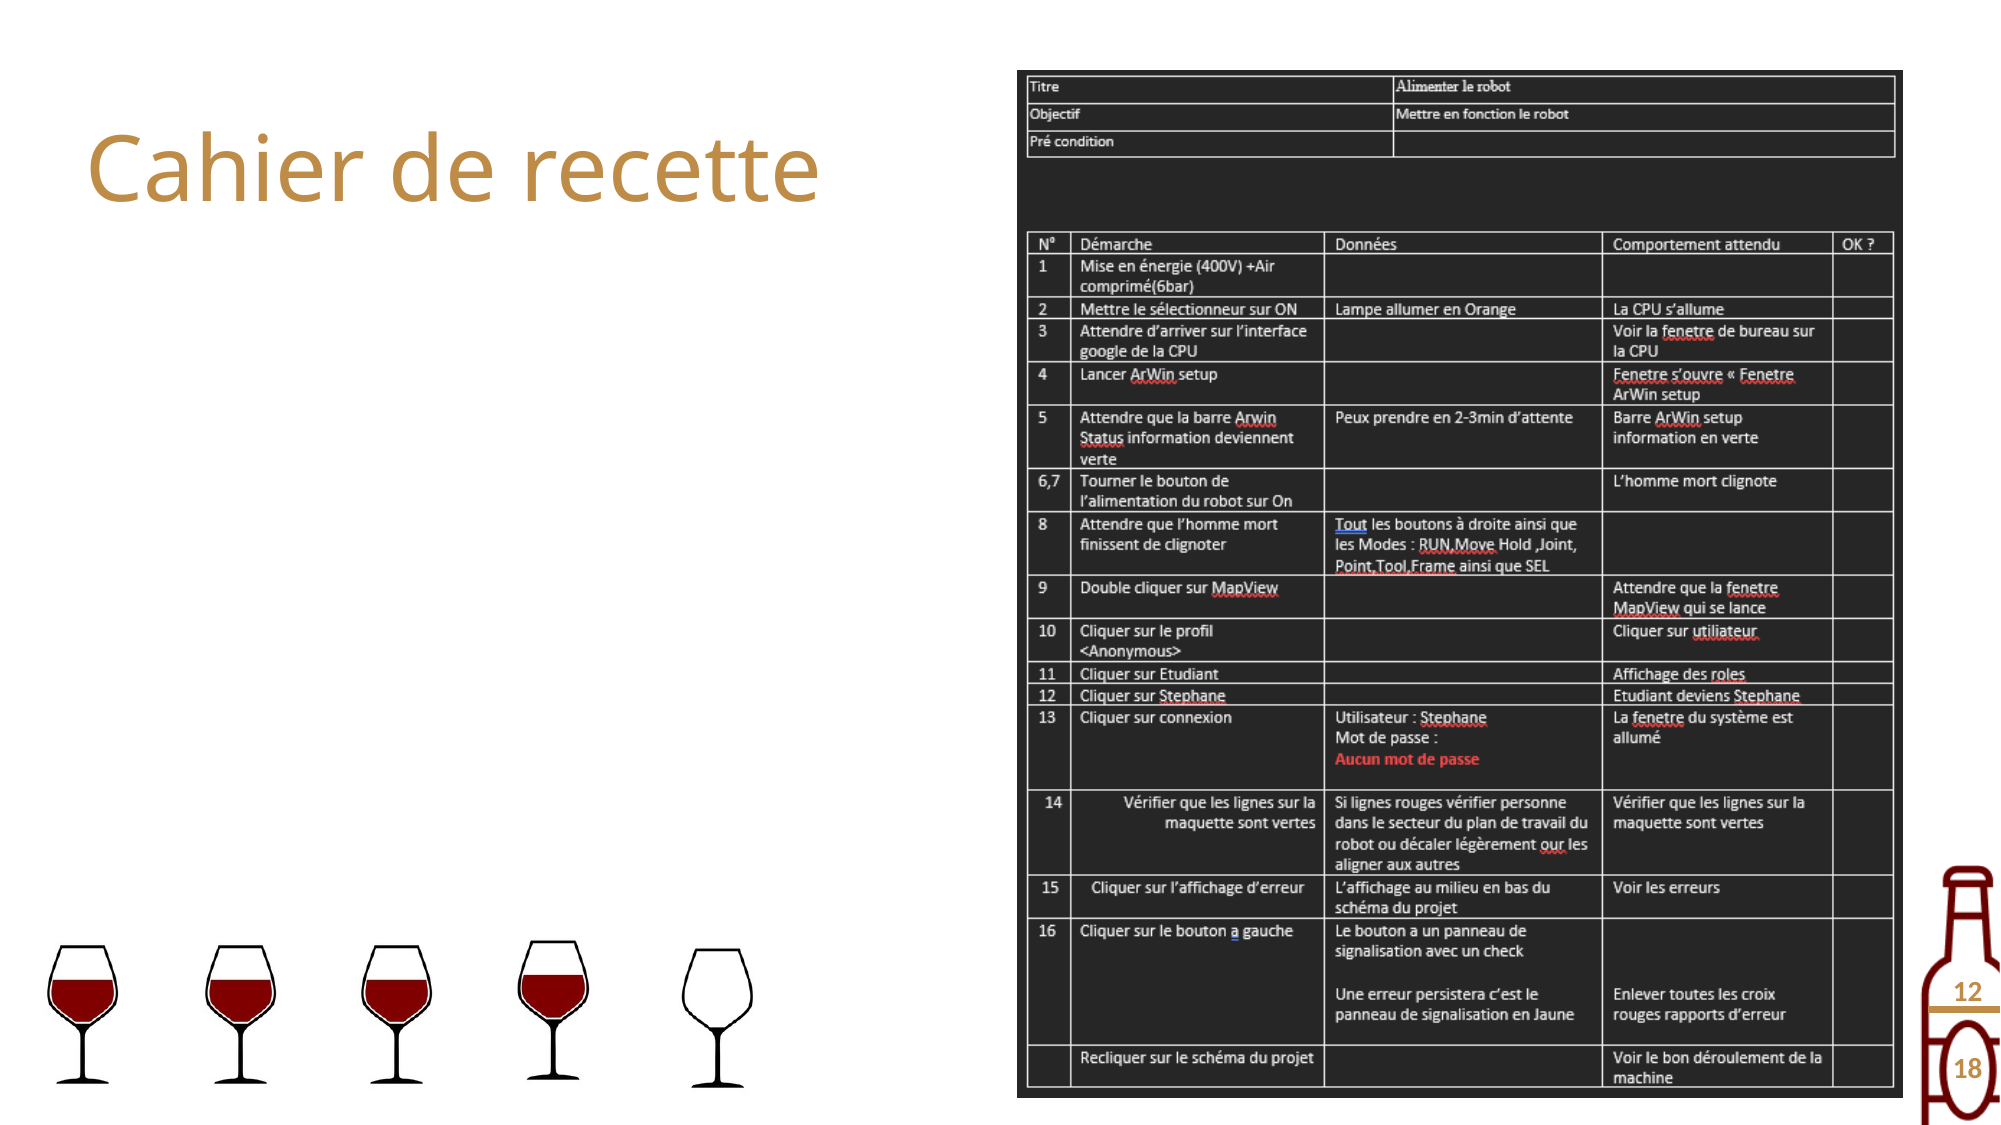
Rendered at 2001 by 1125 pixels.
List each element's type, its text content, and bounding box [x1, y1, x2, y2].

picture [674, 933, 762, 1098]
picture [1905, 865, 2000, 1125]
picture [355, 933, 446, 1098]
picture [511, 929, 603, 1098]
picture [1017, 70, 1903, 1098]
picture [41, 933, 128, 1098]
picture [198, 933, 286, 1098]
title Cahier de recette [70, 63, 1000, 281]
